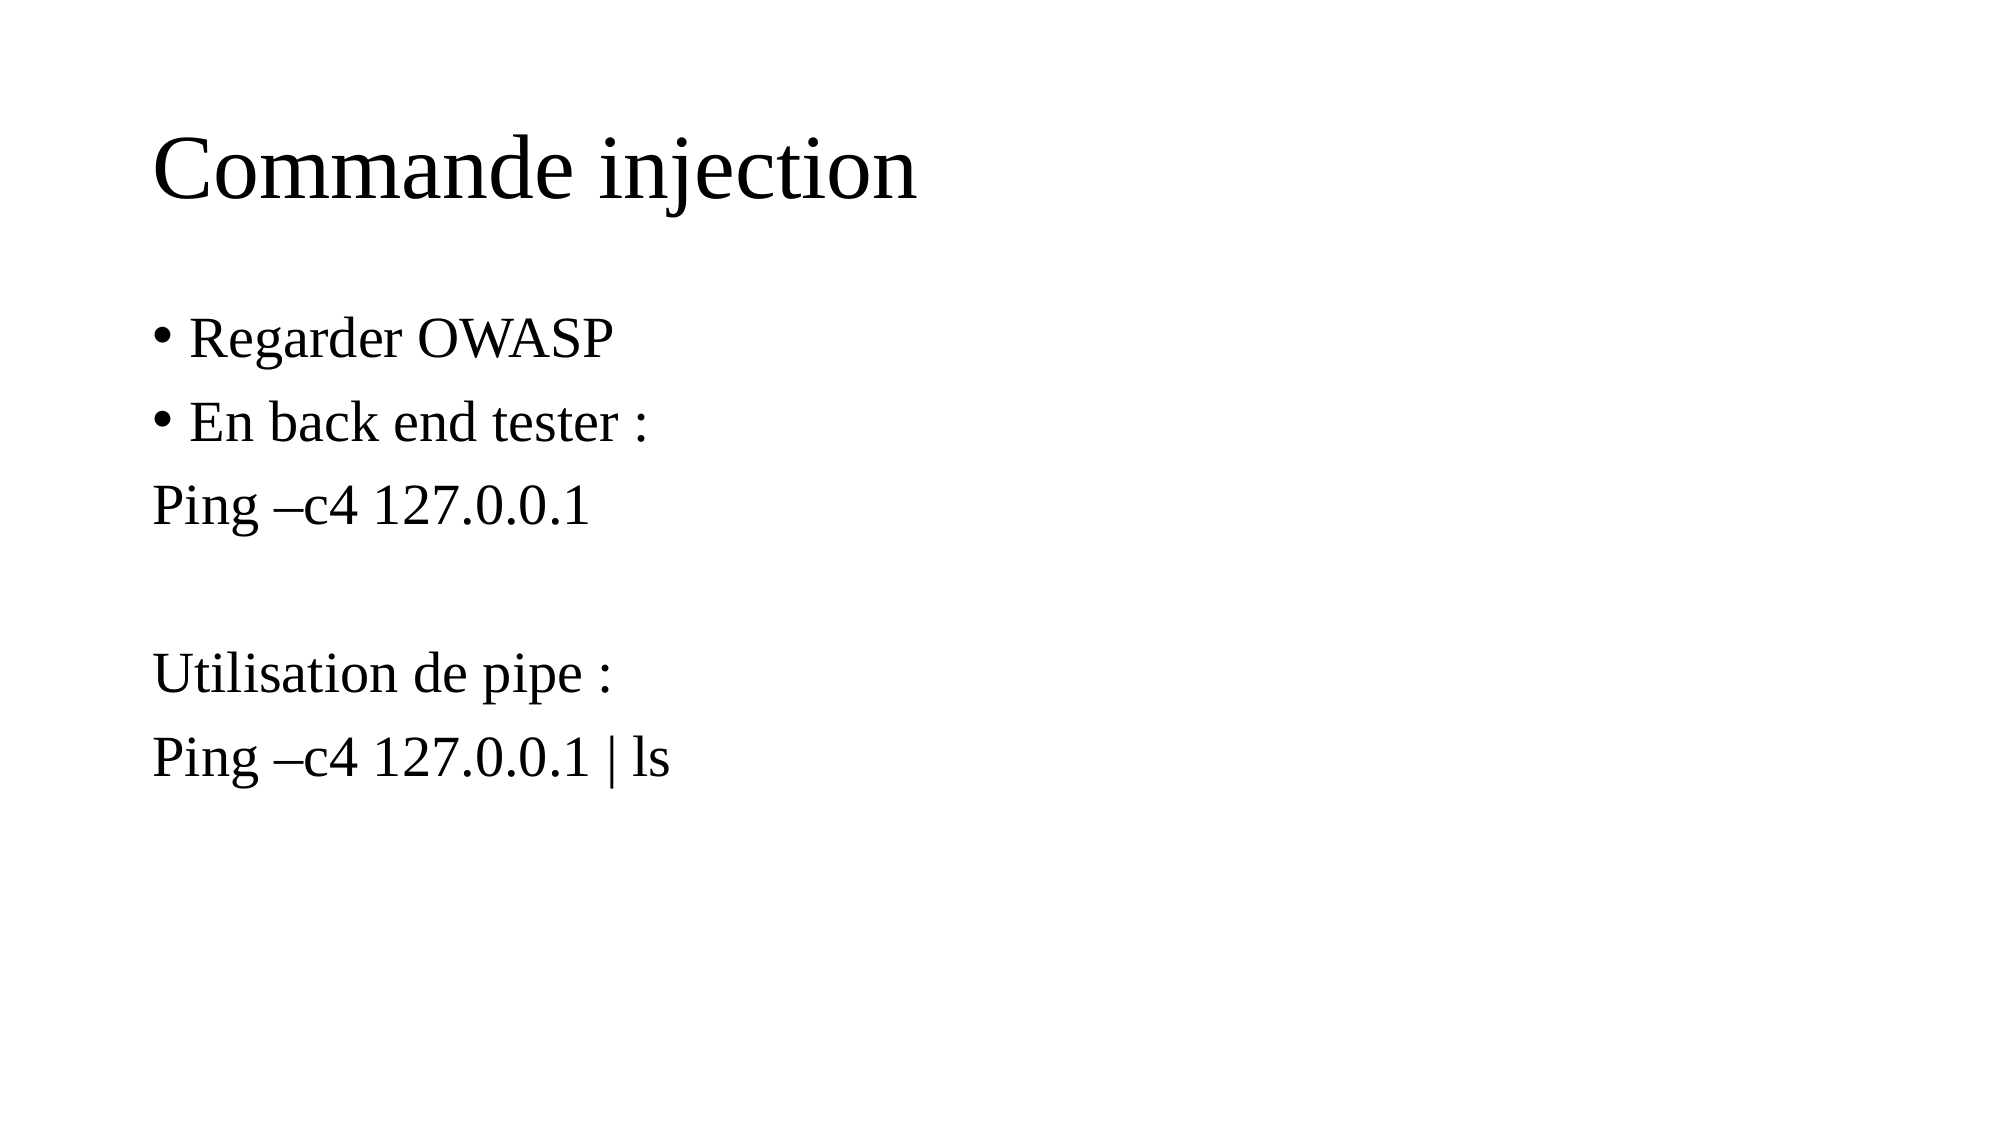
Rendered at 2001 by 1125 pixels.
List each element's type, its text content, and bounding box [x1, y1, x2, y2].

list Regarder OWASP En back end tester : Ping –c4 127.0.0.1 Utilisation de pipe : Ping –c4 127.0.0.1 | ls [137, 299, 1863, 1014]
title Commande injection [137, 59, 1863, 278]
